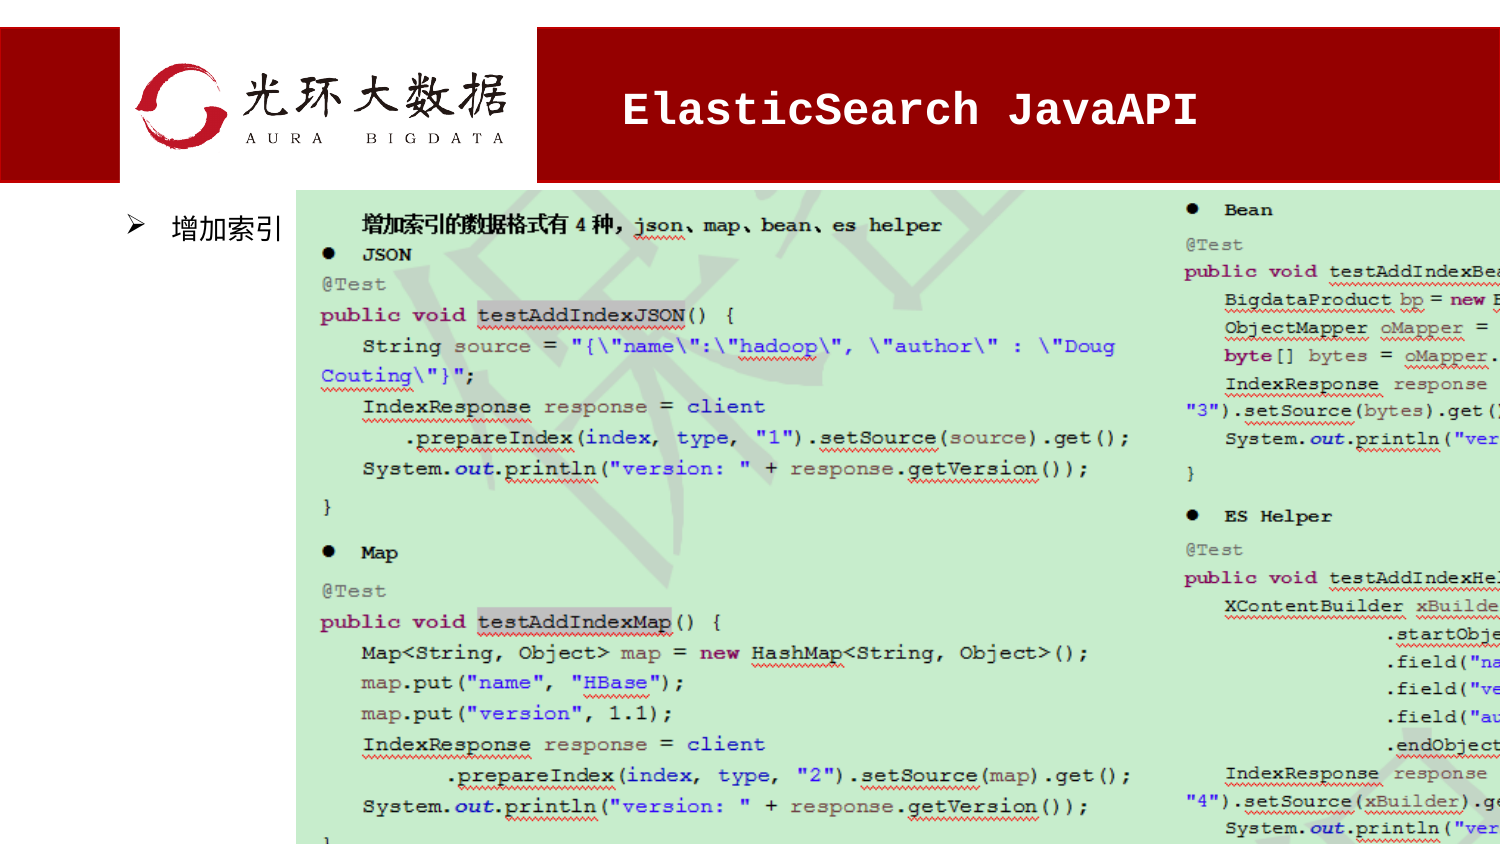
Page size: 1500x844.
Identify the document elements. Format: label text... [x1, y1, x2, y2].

picture [296, 190, 1500, 844]
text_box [0, 27, 1500, 186]
text_box 增加索引 [110, 203, 296, 287]
